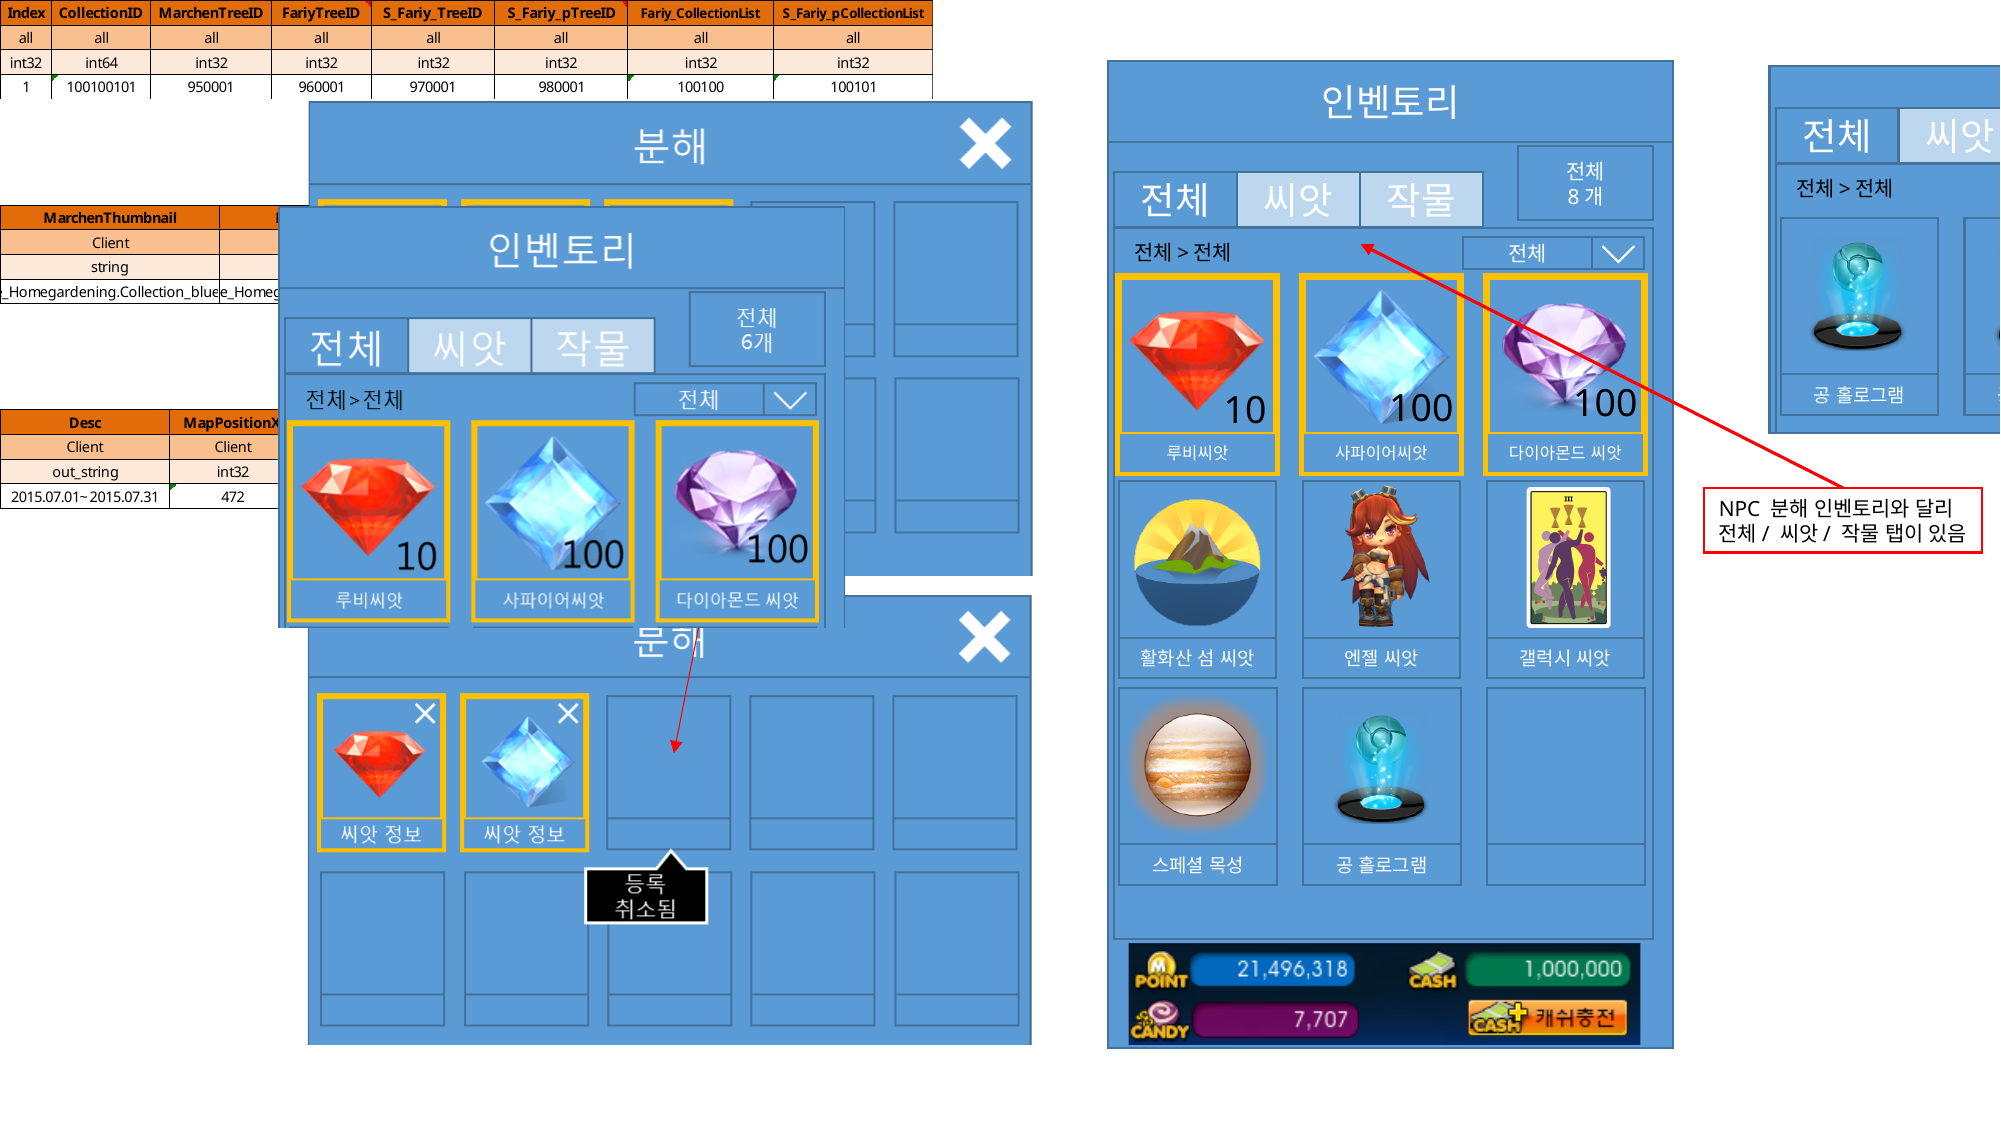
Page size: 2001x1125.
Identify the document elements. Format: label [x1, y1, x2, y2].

picture [0, 204, 845, 628]
text_box [1107, 60, 1987, 1049]
text_box [307, 39, 1052, 1045]
picture [0, 0, 934, 100]
text_box [1987, 65, 2000, 434]
